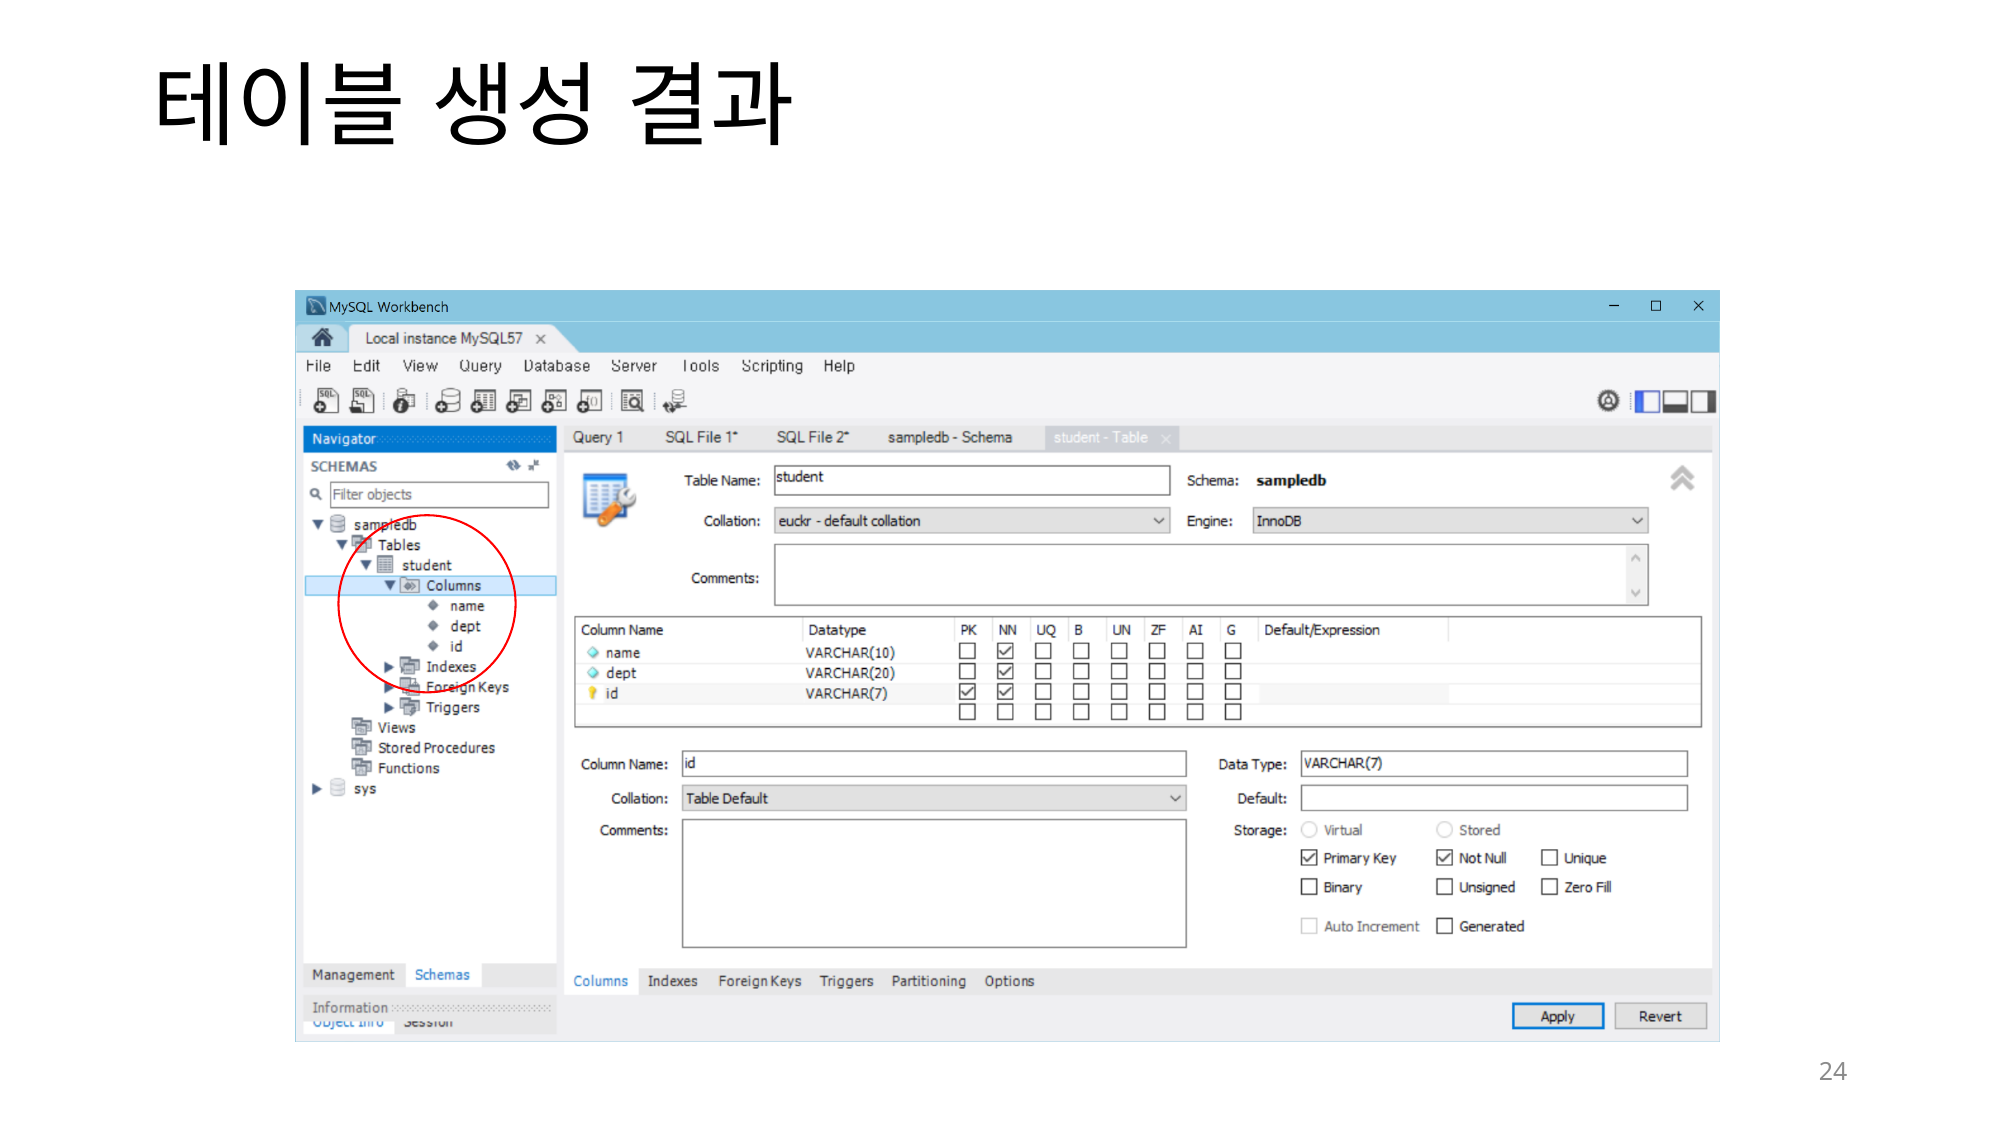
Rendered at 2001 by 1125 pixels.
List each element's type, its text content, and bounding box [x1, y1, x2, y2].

picture [295, 290, 1720, 1042]
title 테이블 생성 결과 [137, 0, 1863, 218]
slide_number 24 [1412, 1042, 1863, 1103]
